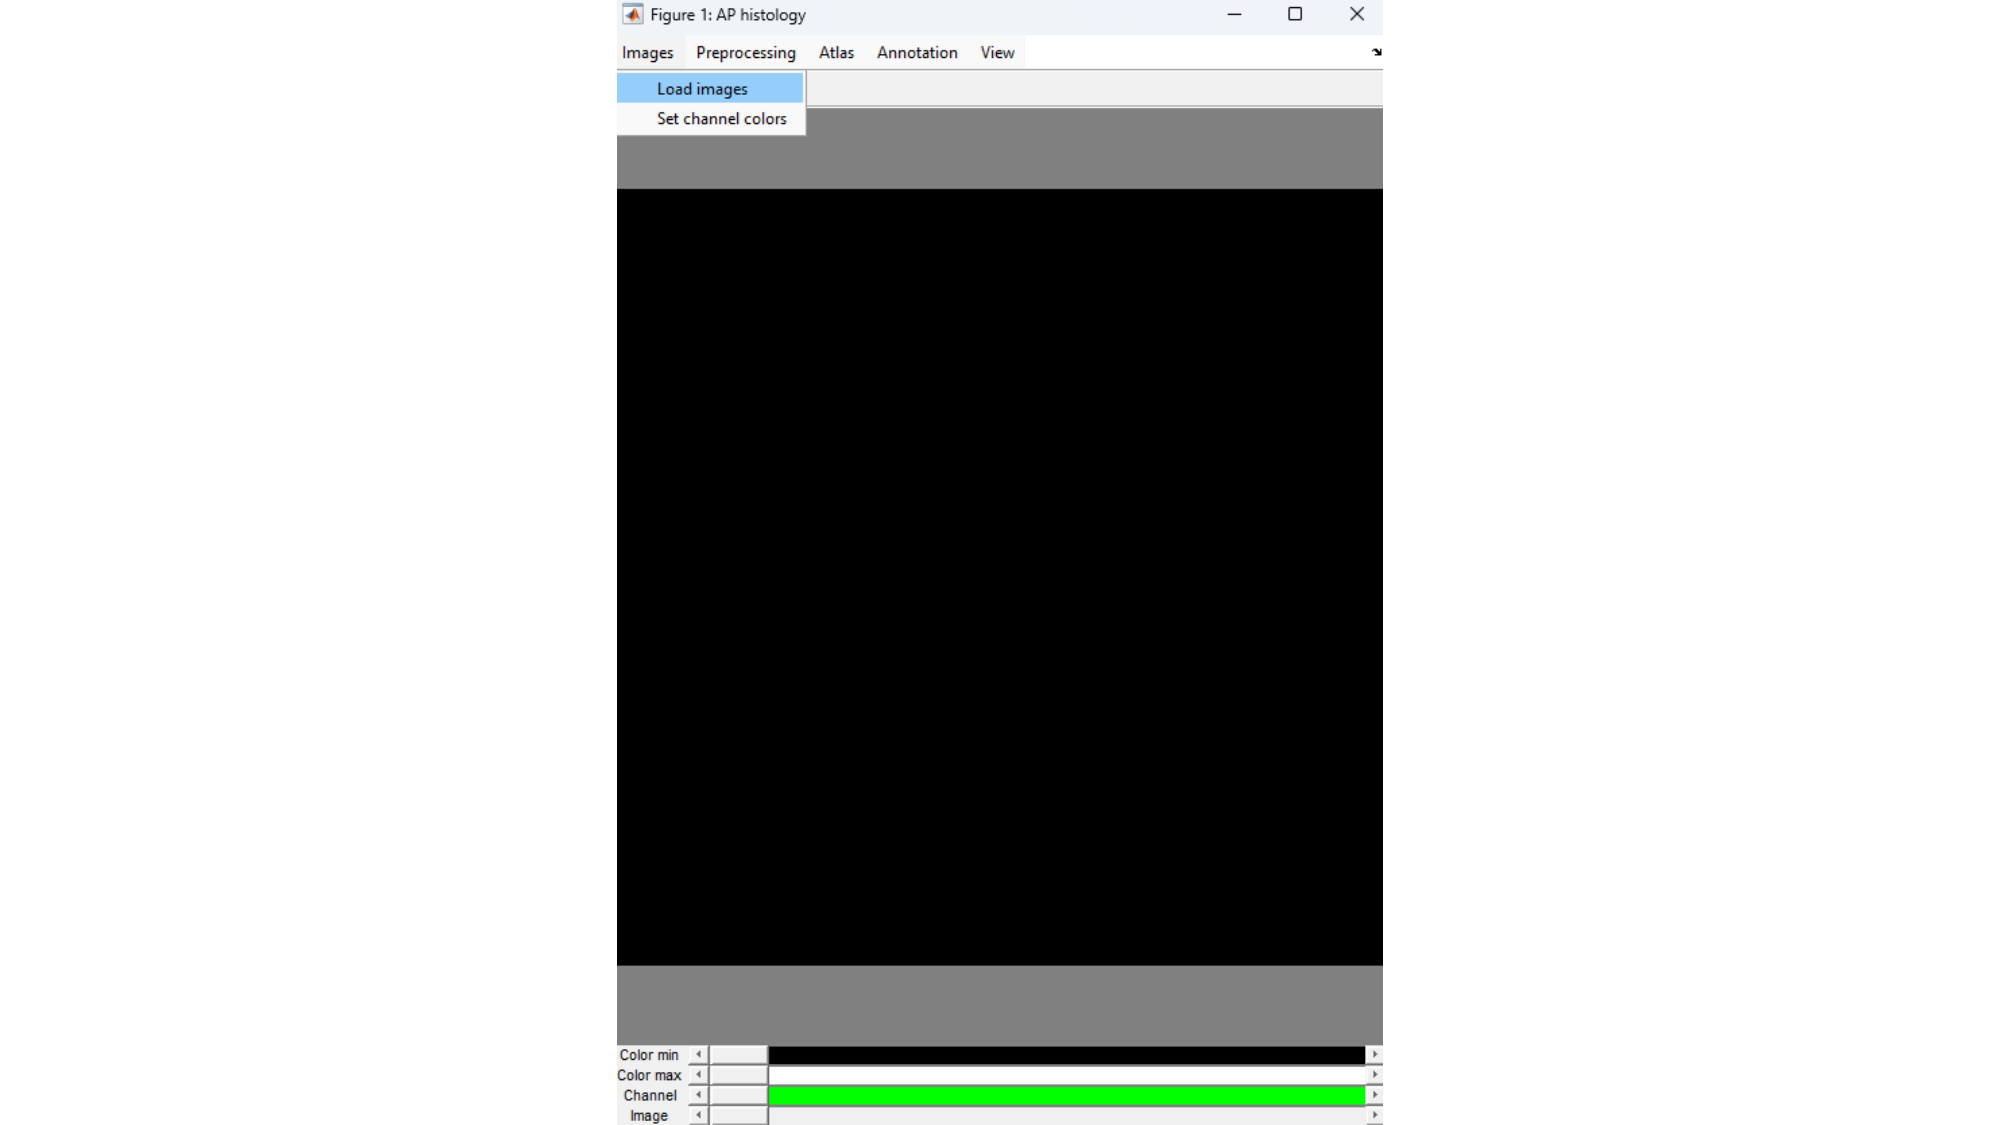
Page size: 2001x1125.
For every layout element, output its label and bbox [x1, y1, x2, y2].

picture [616, 0, 1384, 1125]
